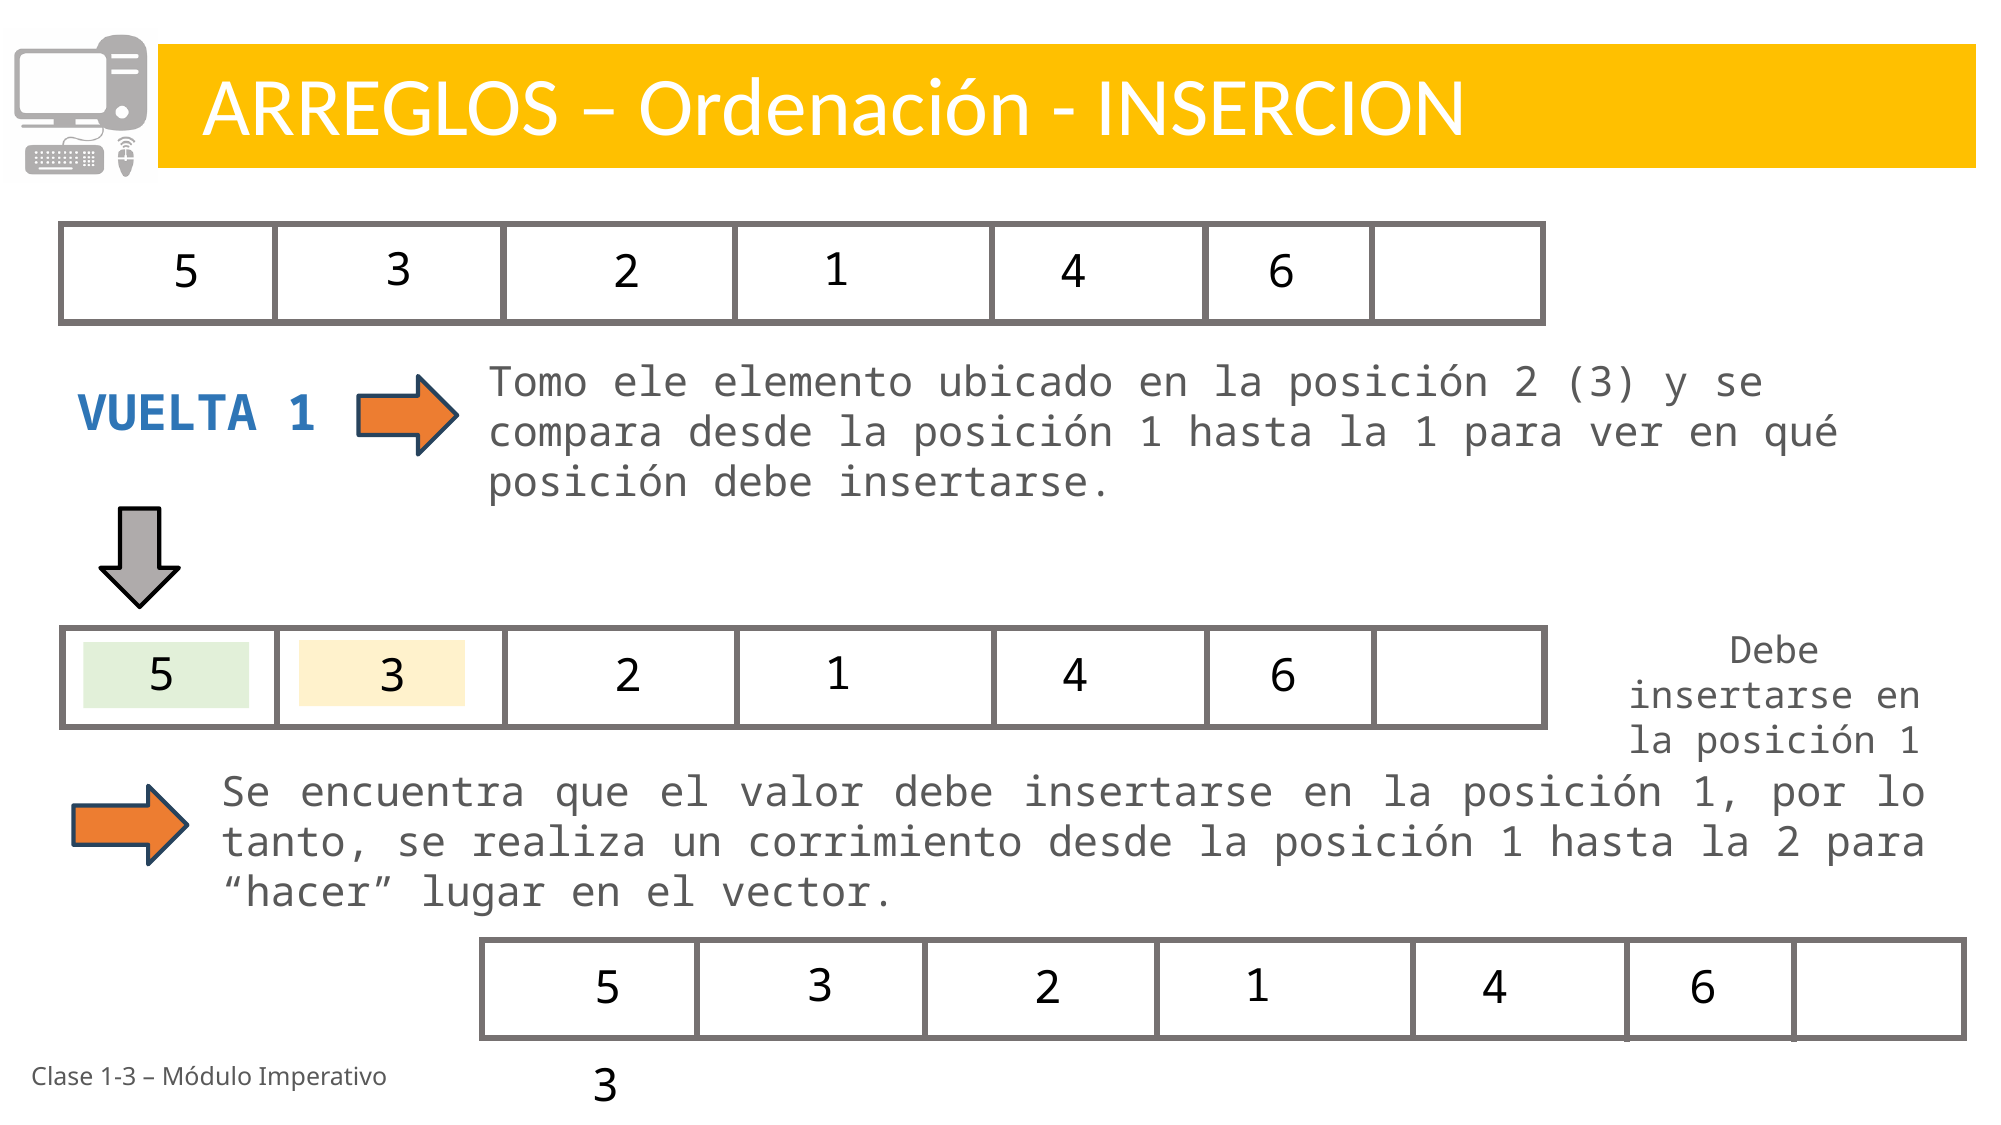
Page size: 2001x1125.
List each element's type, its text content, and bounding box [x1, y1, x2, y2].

text_box 5 [521, 950, 692, 1021]
picture [3, 28, 158, 183]
text_box [62, 628, 274, 727]
text_box [740, 628, 991, 727]
text_box 6 [1640, 950, 1766, 1021]
text_box 1 [748, 636, 928, 707]
text_box [508, 628, 734, 727]
text_box [1160, 939, 1410, 1039]
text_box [358, 346, 1976, 514]
text_box 3 [519, 1048, 692, 1119]
text_box 3 [306, 637, 479, 708]
text_box [482, 939, 696, 1039]
text_box [928, 939, 1156, 1039]
text_box [700, 939, 922, 1039]
text_box 2 [960, 950, 1136, 1021]
text_box VUELTA 1 [62, 373, 352, 449]
text_box 2 [540, 638, 716, 709]
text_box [73, 756, 1941, 924]
text_box Debe insertarse en la posición 1 [1601, 618, 1948, 769]
text_box [163, 45, 1976, 167]
text_box 4 [1437, 950, 1552, 1021]
text_box 6 [1221, 638, 1346, 709]
text_box [280, 628, 502, 727]
text_box [299, 640, 306, 707]
text_box 5 [75, 636, 248, 707]
text_box [1416, 939, 1965, 1039]
text_box [98, 506, 181, 610]
text_box 4 [1018, 638, 1132, 709]
text_box 3 [734, 948, 907, 1018]
text_box 1 [1168, 948, 1348, 1018]
text_box [997, 628, 1545, 727]
text_box ARREGLOS – Ordenación - INSERCION [187, 44, 1591, 160]
text_box Clase 1-3 – Módulo Imperativo [16, 1039, 491, 1111]
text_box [60, 222, 1544, 327]
